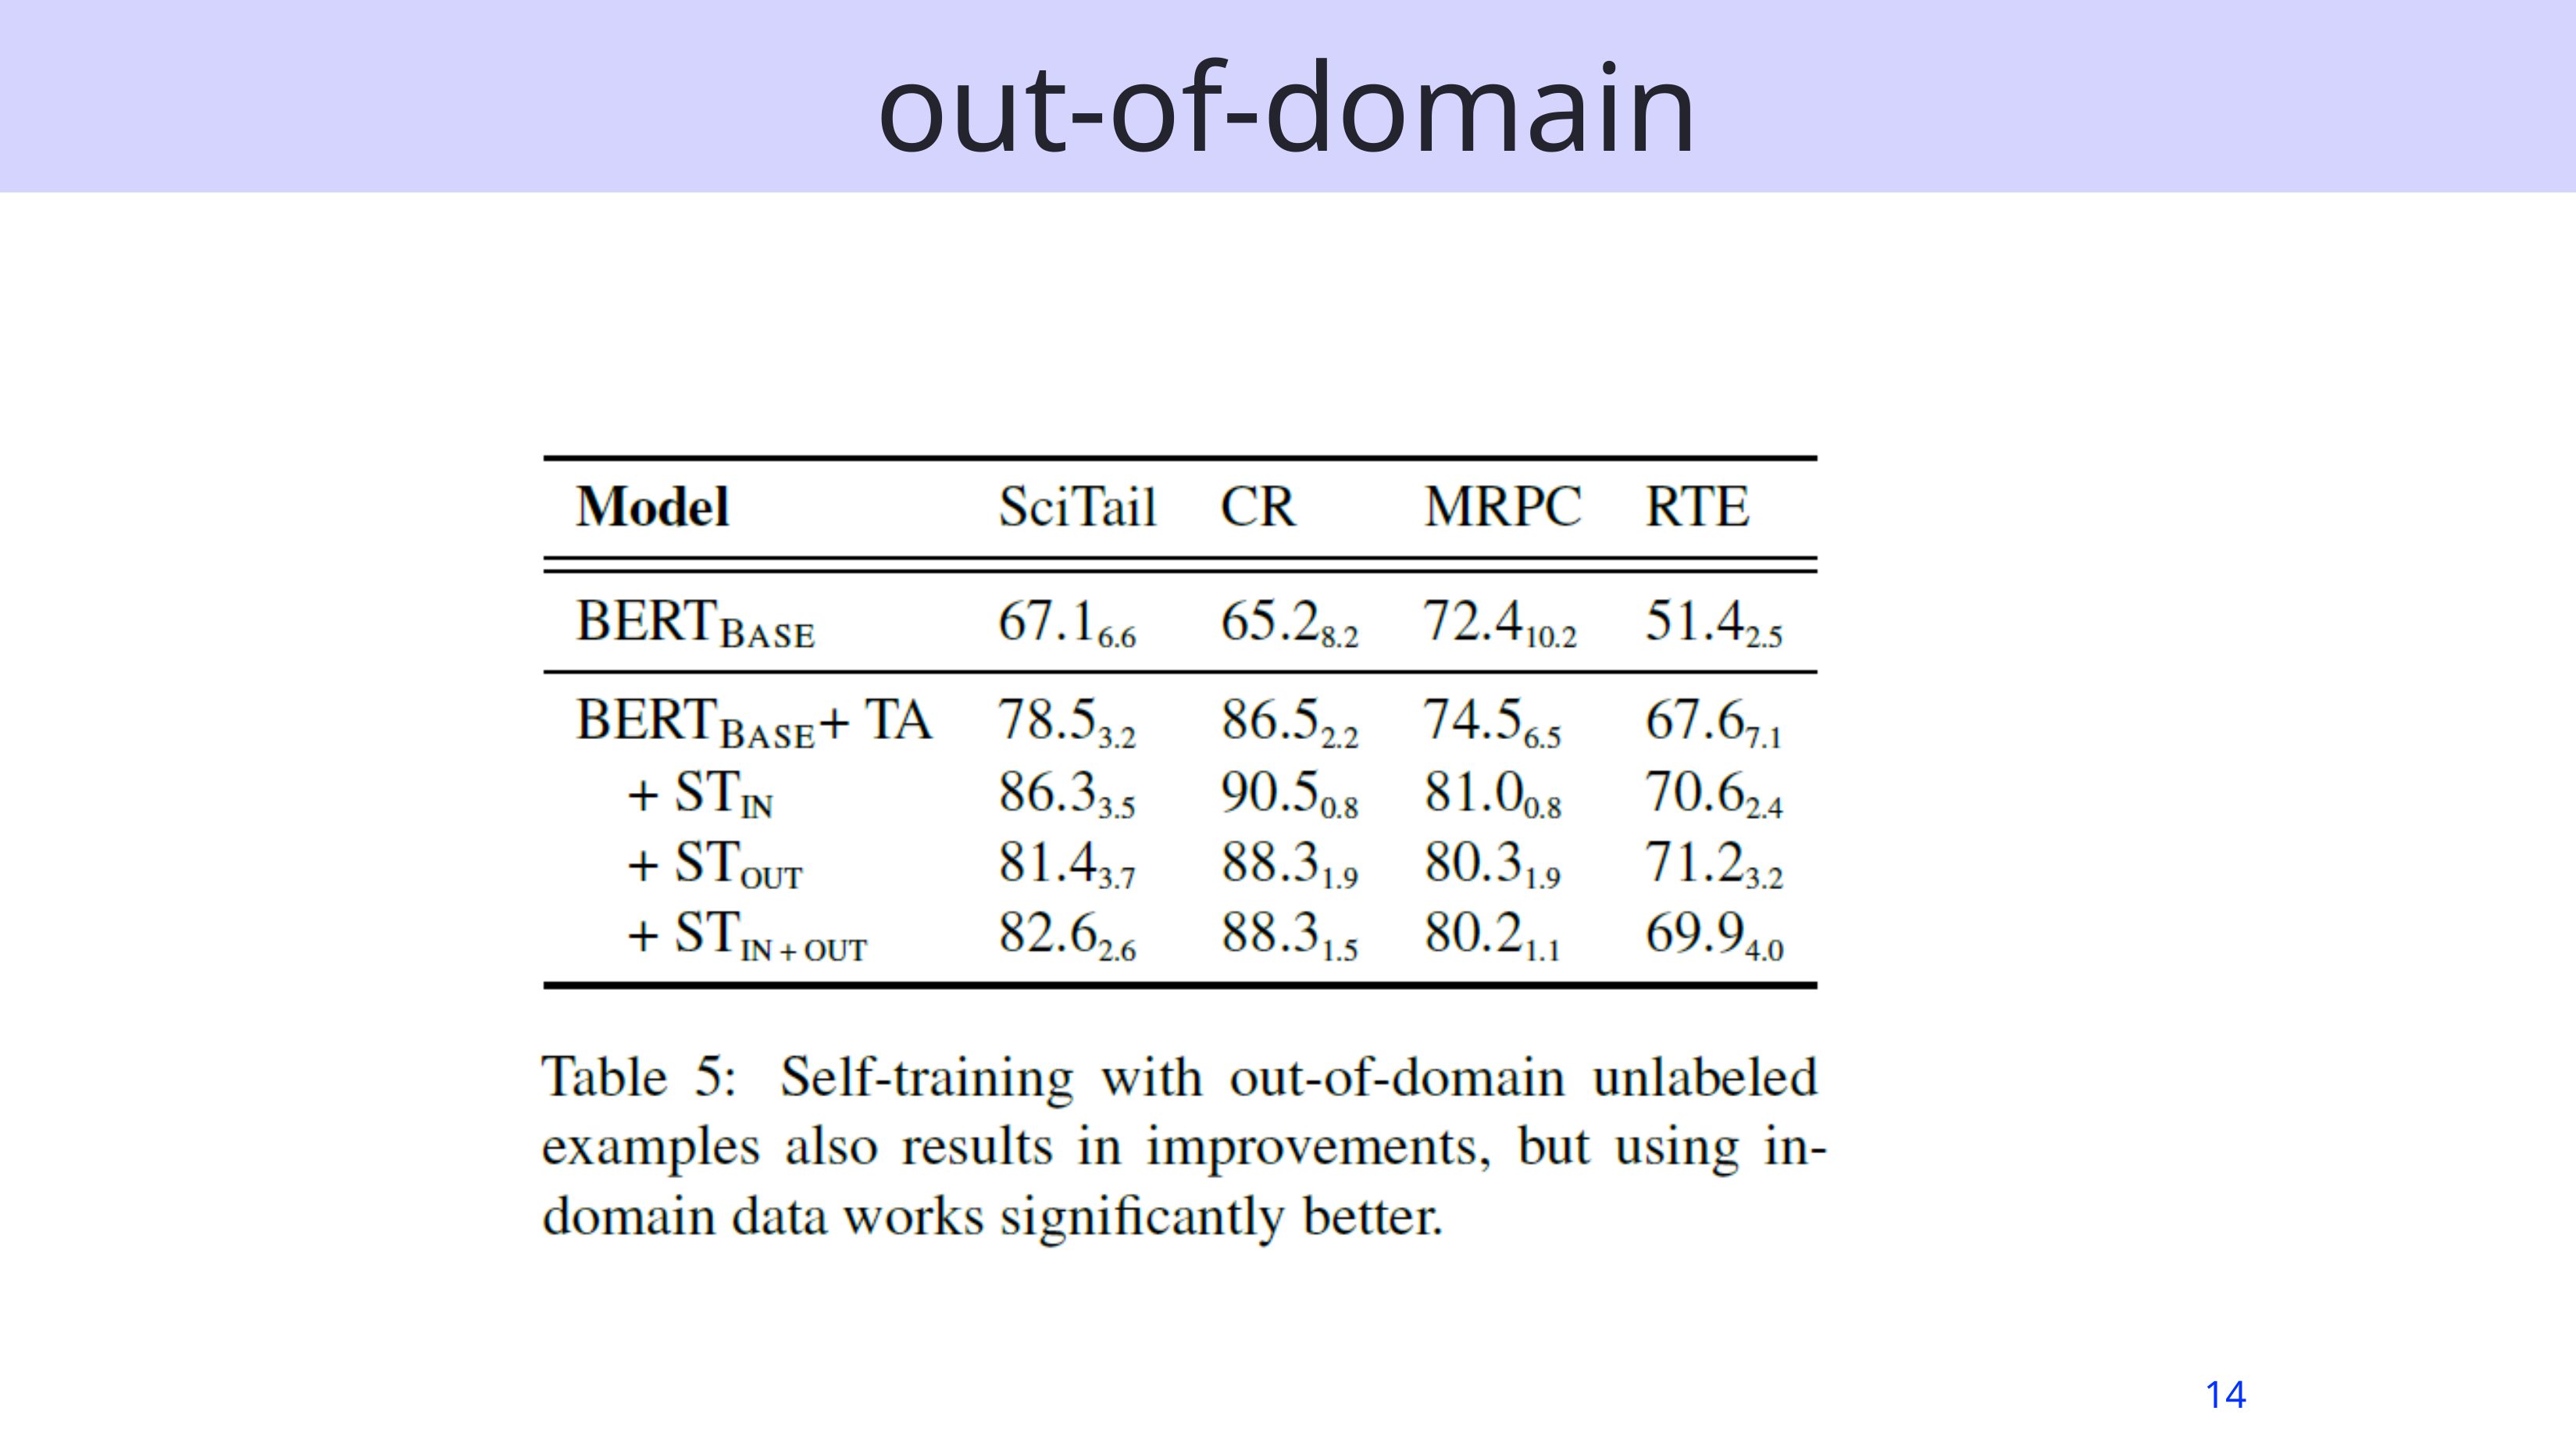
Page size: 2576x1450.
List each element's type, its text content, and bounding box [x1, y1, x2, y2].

picture [497, 431, 1917, 1267]
text_box 14 [2199, 1377, 2275, 1422]
title out-of-domain [494, 29, 2082, 177]
